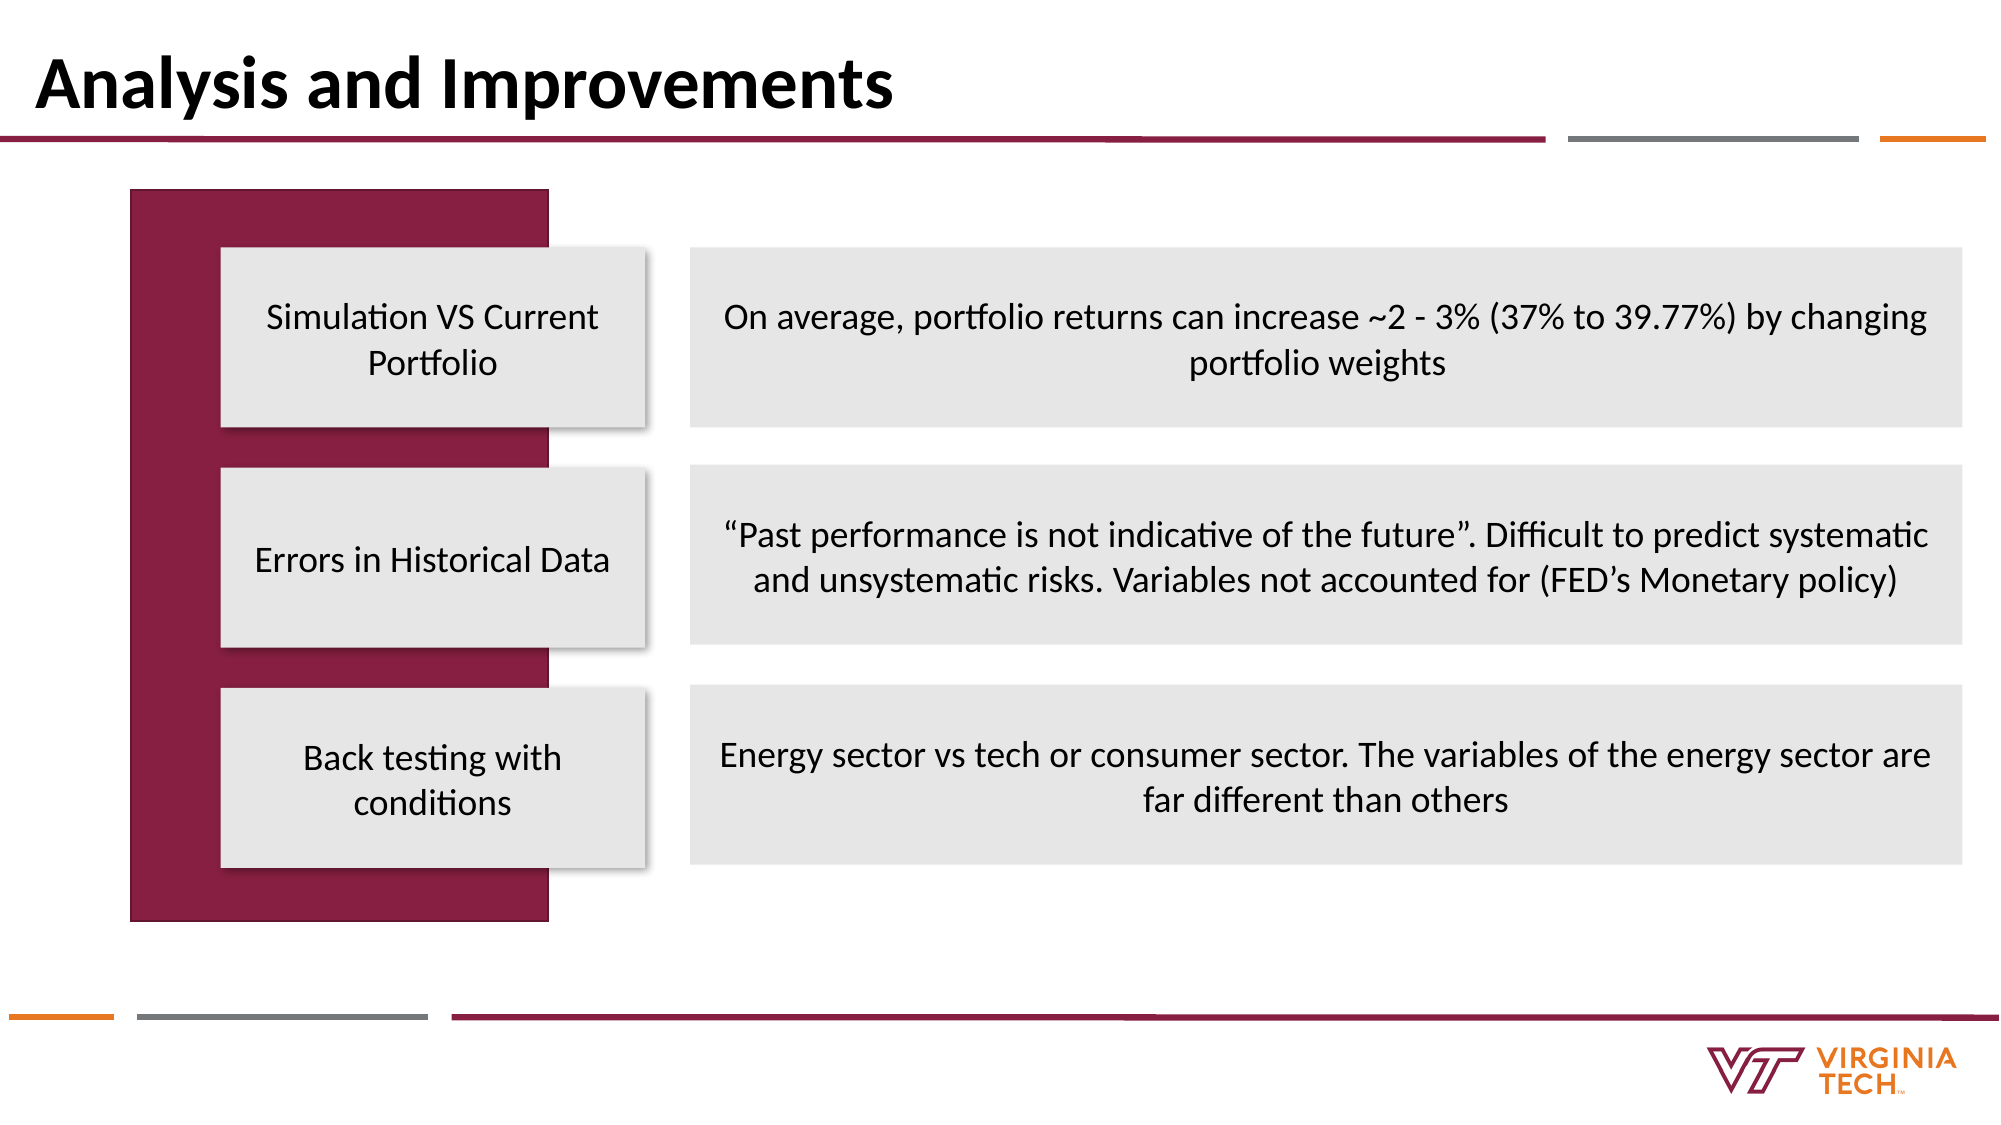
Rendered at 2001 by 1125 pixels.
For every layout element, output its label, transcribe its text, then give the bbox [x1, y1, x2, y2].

text_box Errors in Historical Data [220, 467, 646, 649]
text_box Analysis and Improvements [20, 26, 1253, 132]
text_box “Past performance is not indicative of the future”. Difficult to predict systematic and unsystematic risks. Variables not accounted for (FED’s Monetary policy) [689, 464, 1963, 646]
text_box On average, portfolio returns can increase ~2 - 3% (37% to 39.77%) by changing portfolio weights [689, 246, 1963, 428]
picture [1704, 1045, 1959, 1096]
text_box Simulation VS Current Portfolio [220, 246, 646, 428]
text_box Back testing with conditions [220, 687, 646, 869]
text_box [130, 189, 549, 922]
text_box Energy sector vs tech or consumer sector. The variables of the energy sector are far different than others [689, 684, 1963, 866]
